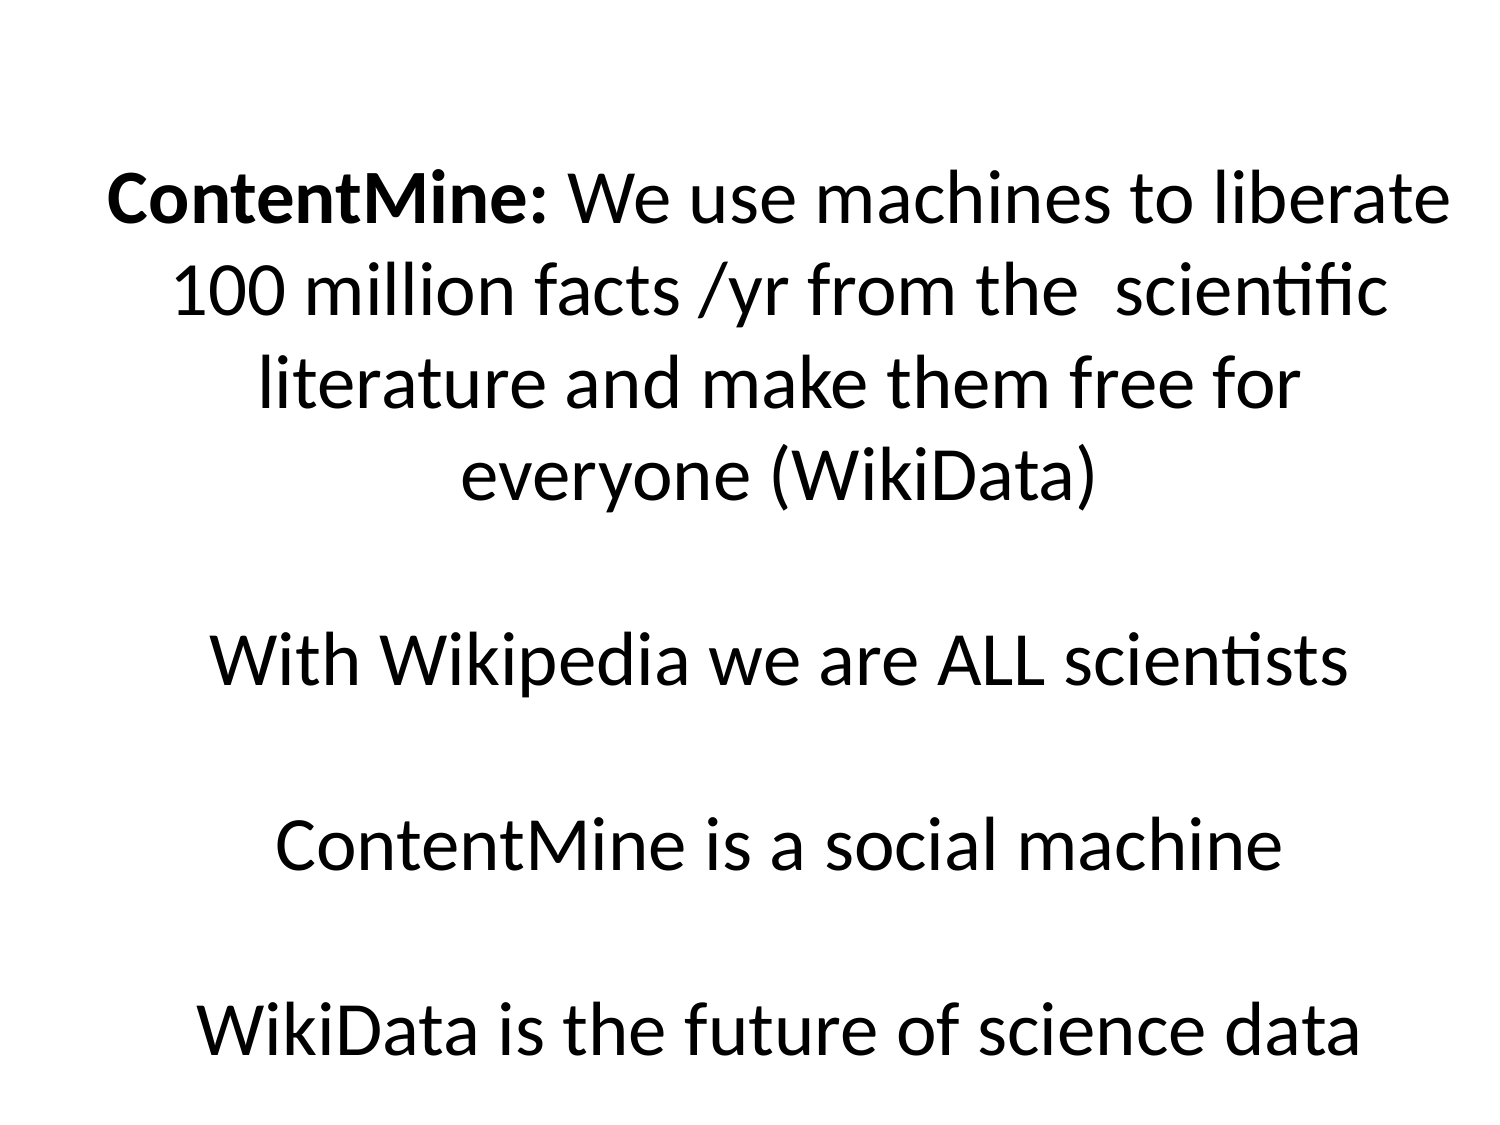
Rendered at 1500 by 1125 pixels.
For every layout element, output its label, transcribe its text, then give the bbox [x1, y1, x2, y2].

title ContentMine: We use machines to liberate 100 million facts /yr from the scientific literature and make them free for everyone (WikiData) With Wikipedia we are ALL scientists ContentMine is a social machine WikiData is the future of science data [88, 42, 1473, 1083]
